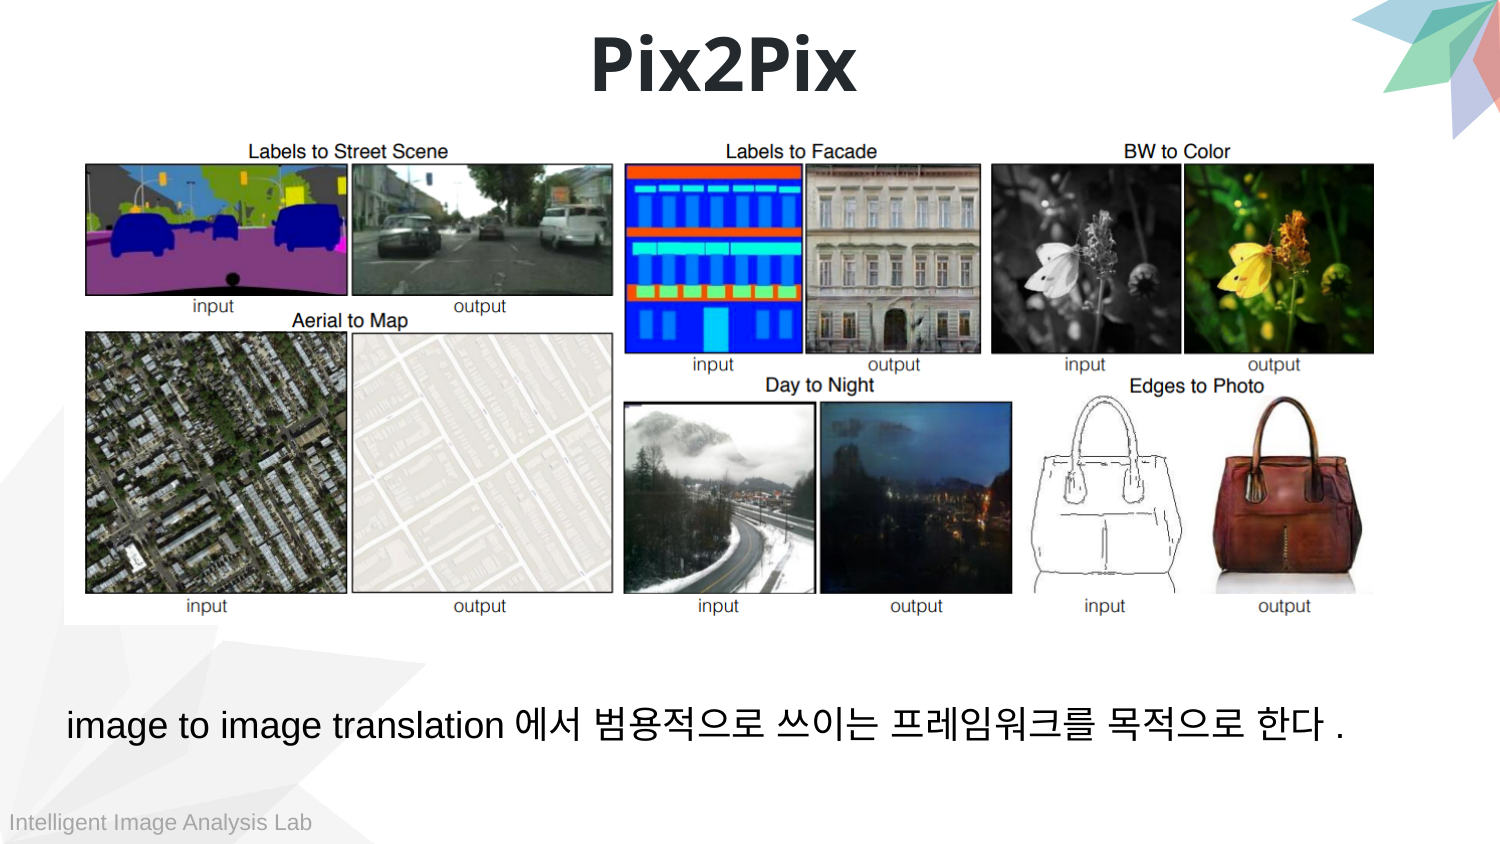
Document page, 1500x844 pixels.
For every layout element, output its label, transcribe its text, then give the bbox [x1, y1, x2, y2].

text_box image to image translation에서 범용적으로 쓰이는 프레임워크를 목적으로 한다. [41, 693, 1483, 754]
picture [0, 0, 1500, 844]
text_box Pix2Pix [574, 9, 874, 115]
